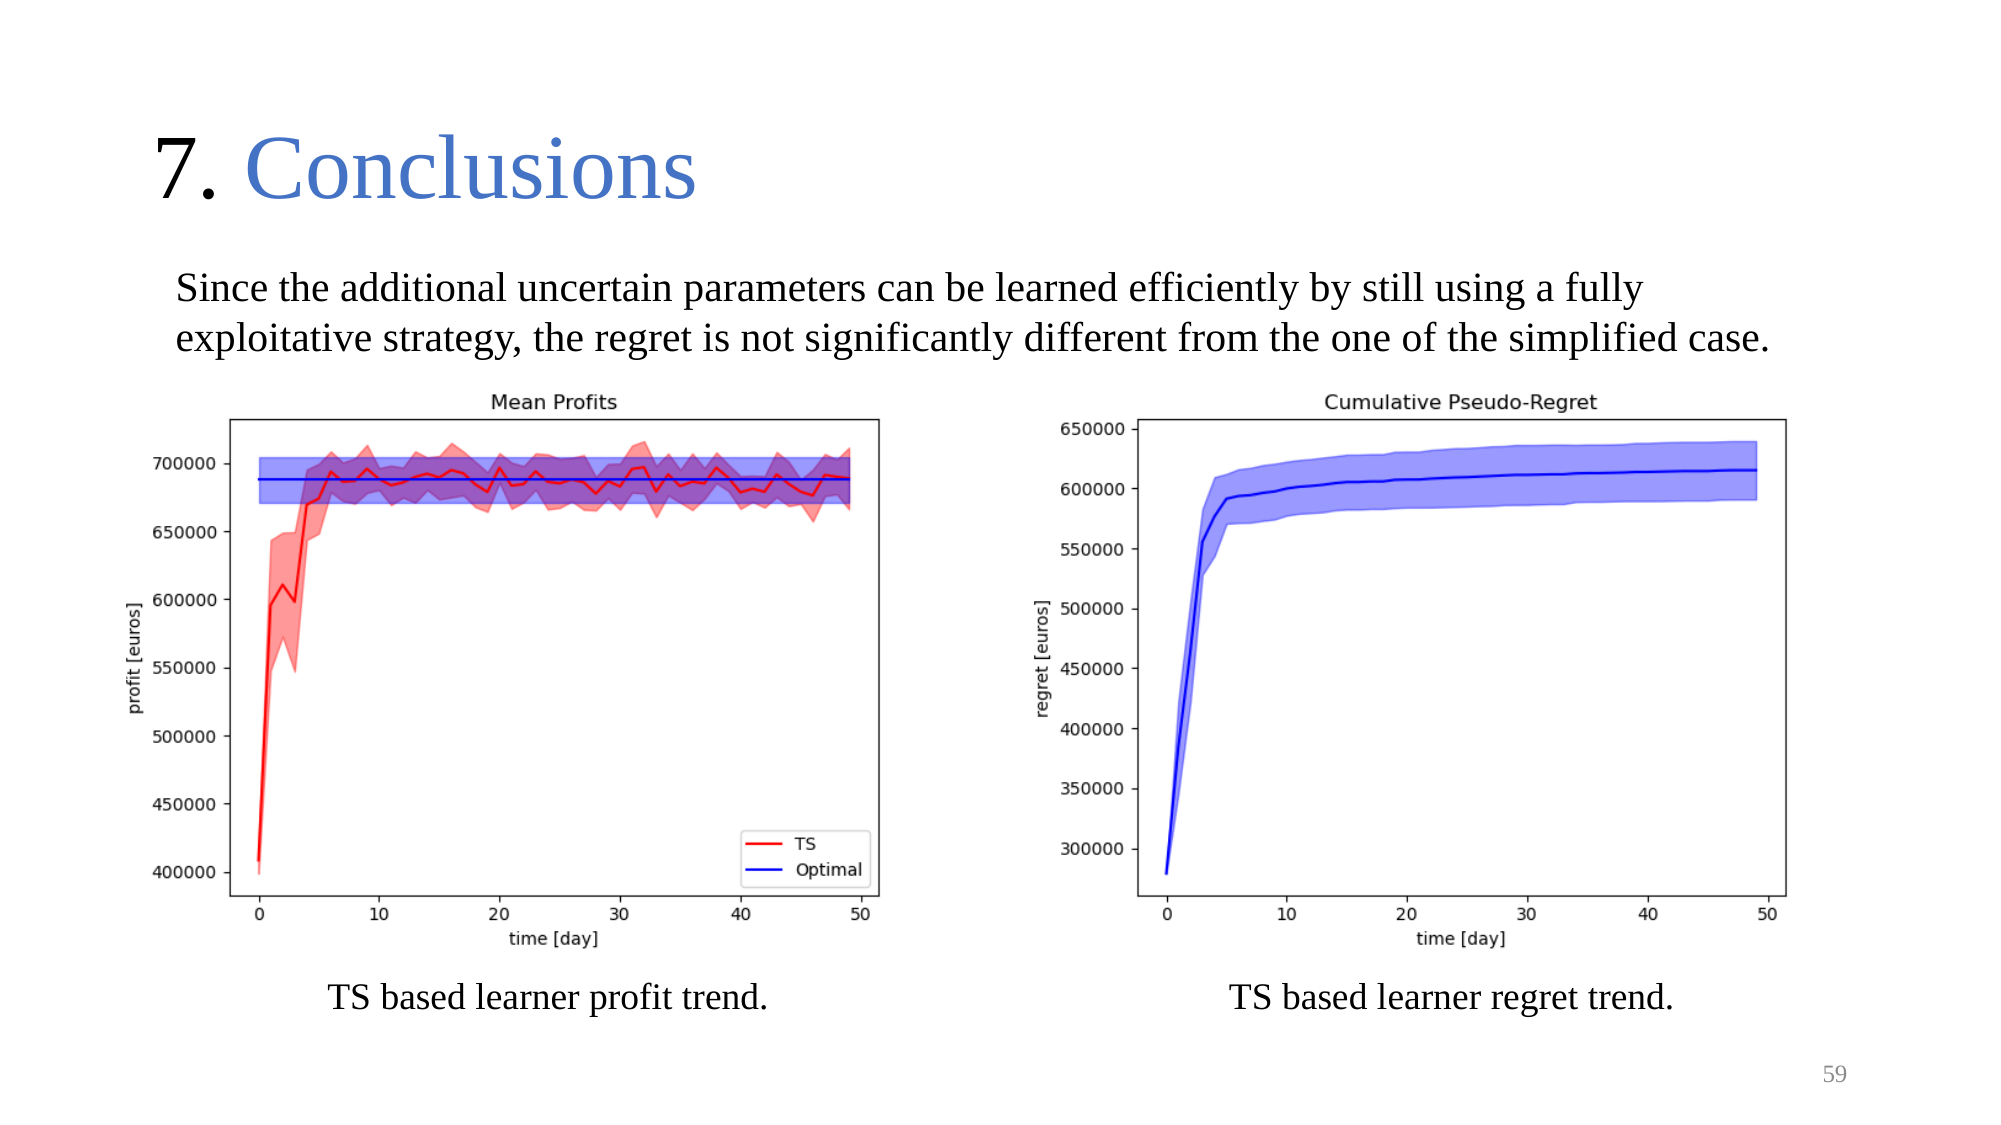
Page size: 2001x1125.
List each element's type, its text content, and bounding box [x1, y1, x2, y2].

picture [1016, 376, 1804, 967]
text_box 7. Conclusions [137, 59, 1863, 278]
text_box Since the additional uncertain parameters can be learned efficiently by still using a fully exploitative strategy, the regret is not significantly different from the one of the simplified case. [160, 252, 1804, 368]
text_box TS based learner profit trend. [286, 967, 811, 1025]
text_box TS based learner regret trend. [1203, 967, 1701, 1025]
picture [109, 376, 897, 967]
slide_number 59 [1412, 1042, 1863, 1103]
